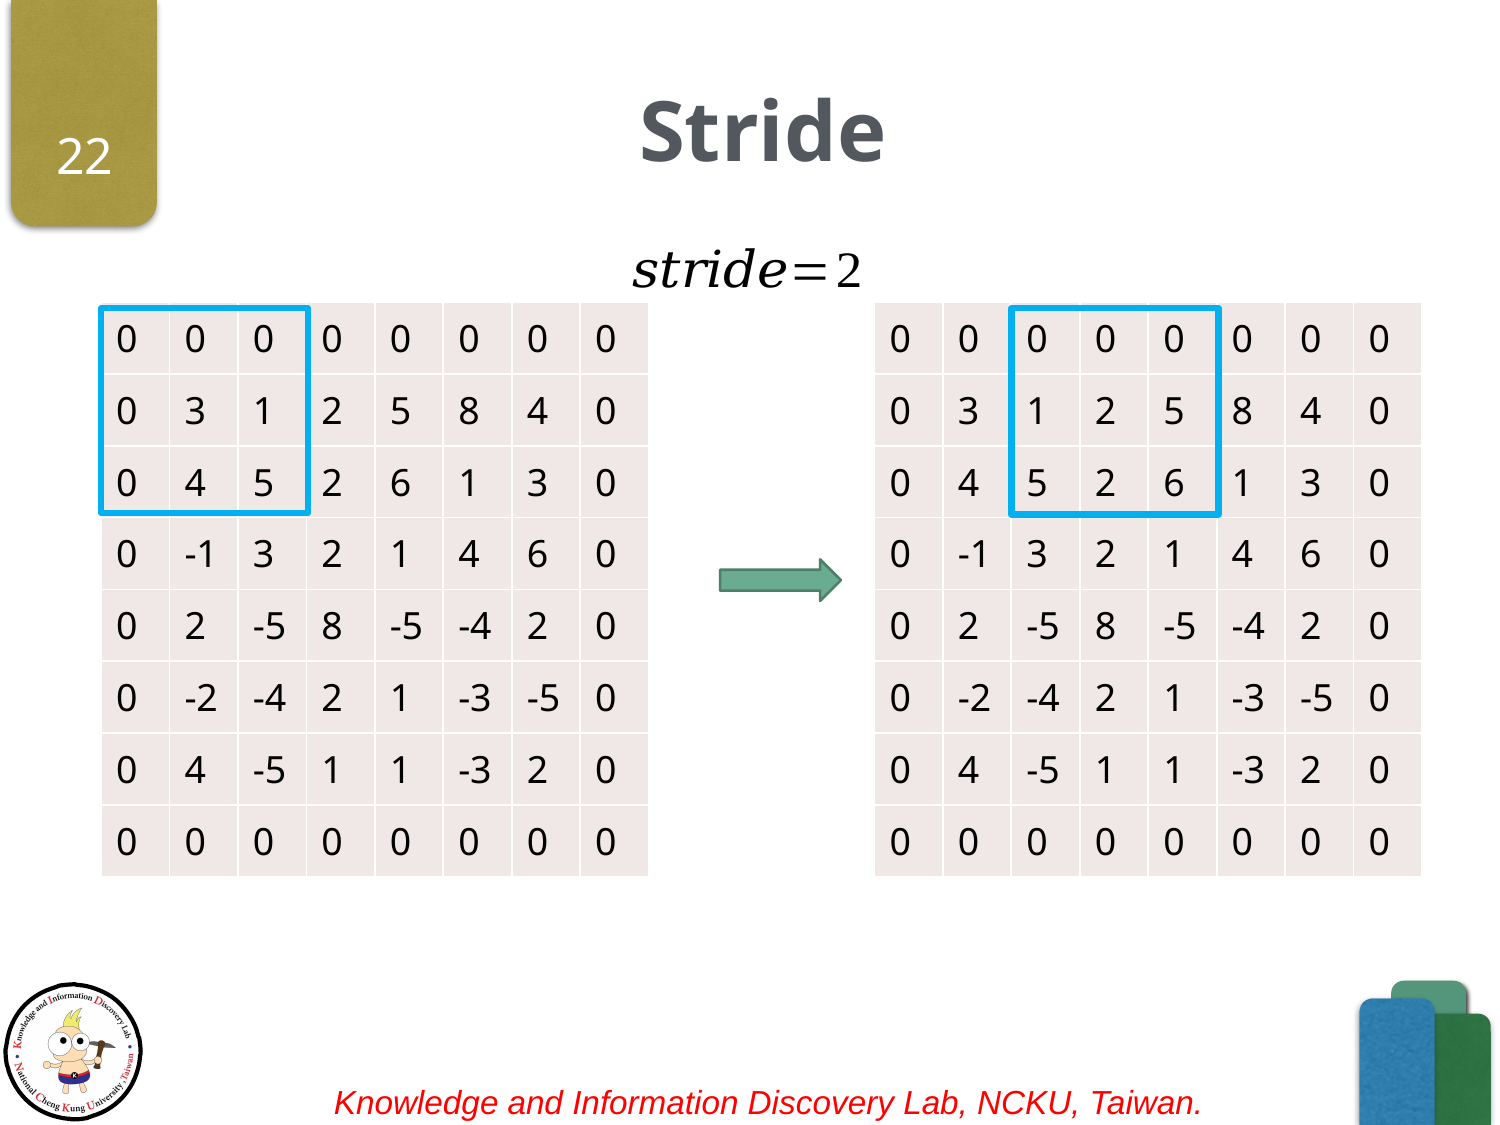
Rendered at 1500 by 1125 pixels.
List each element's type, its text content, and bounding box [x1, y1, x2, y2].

table_cell 1 [1081, 734, 1147, 804]
table_cell 0 [1286, 806, 1353, 876]
table_cell 0 [1354, 518, 1421, 589]
table_cell 0 [102, 518, 169, 589]
table_cell 2 [1286, 734, 1353, 804]
title Stride [168, 14, 1379, 243]
picture [1359, 998, 1491, 1125]
table_header 0 [875, 303, 942, 373]
table_cell 1 [444, 447, 511, 517]
table_cell 0 [1218, 806, 1284, 876]
table_cell 4 [944, 734, 1010, 804]
table_cell -4 [1218, 590, 1284, 660]
table_cell 5 [376, 375, 442, 445]
table_header 0 [1286, 303, 1353, 373]
table_cell 0 [376, 806, 442, 876]
table_header 0 [513, 303, 579, 373]
table_cell 0 [102, 806, 169, 876]
table_cell -2 [944, 662, 1010, 732]
table_cell 1 [376, 518, 442, 589]
table_header 0 [376, 303, 442, 373]
table_cell 0 [875, 375, 942, 445]
table_cell 0 [1012, 806, 1079, 876]
slide_number 22 [26, 129, 143, 190]
table_header 0 [444, 303, 511, 373]
table_cell 0 [513, 806, 579, 876]
table_cell 0 [239, 806, 306, 876]
table_header 0 [1354, 303, 1421, 373]
table_cell 8 [307, 590, 374, 660]
table_cell 1 [1149, 734, 1216, 804]
table_cell 4 [1286, 375, 1353, 445]
table_cell 0 [581, 375, 648, 445]
table_cell 8 [444, 375, 511, 445]
table_cell 0 [581, 806, 648, 876]
table_cell 2 [1081, 662, 1147, 732]
table_cell -2 [170, 662, 237, 732]
table_cell 0 [581, 734, 648, 804]
table_cell 2 [513, 590, 579, 660]
table_cell 0 [1354, 590, 1421, 660]
table_cell 0 [307, 806, 374, 876]
table_cell 2 [170, 590, 237, 660]
table_cell 0 [1354, 662, 1421, 732]
table_cell 2 [307, 662, 374, 732]
table_cell 0 [875, 447, 942, 517]
table_cell 0 [102, 734, 169, 804]
table_cell 0 [581, 590, 648, 660]
table_cell 2 [1081, 518, 1147, 589]
table_cell 0 [102, 590, 169, 660]
table_cell 0 [581, 662, 648, 732]
table_cell -3 [1218, 662, 1284, 732]
table_cell 4 [1218, 518, 1284, 589]
table_cell -5 [239, 590, 306, 660]
table_cell 0 [581, 518, 648, 589]
table_cell 6 [376, 447, 442, 517]
table_cell 0 [1149, 806, 1216, 876]
text_box [718, 558, 842, 603]
table_cell -1 [170, 518, 237, 589]
table_header 0 [581, 303, 648, 373]
table_cell 8 [1081, 590, 1147, 660]
table_cell 0 [1354, 375, 1421, 445]
table_header 0 [1149, 303, 1216, 307]
table_cell 2 [309, 375, 374, 445]
table_header 0 [102, 303, 169, 307]
table_header 0 [170, 303, 237, 307]
table_cell 8 [1220, 375, 1284, 445]
table_cell -5 [1286, 662, 1353, 732]
table_header 0 [1218, 303, 1284, 373]
table_cell -5 [513, 662, 579, 732]
table_cell 0 [581, 447, 648, 517]
table_cell 0 [944, 806, 1010, 876]
table_header 0 [1081, 303, 1147, 307]
table_cell 2 [307, 447, 374, 517]
table_cell -3 [444, 662, 511, 732]
table_cell 0 [875, 518, 942, 589]
table_cell 4 [170, 734, 237, 804]
table_cell 1 [376, 662, 442, 732]
table_header 0 [1012, 303, 1079, 307]
table_cell -5 [1149, 590, 1216, 660]
table_cell 0 [875, 590, 942, 660]
table_cell 1 [376, 734, 442, 804]
text_box [1010, 307, 1220, 516]
table_cell 0 [444, 806, 511, 876]
table_cell -5 [1012, 734, 1079, 804]
table_cell -4 [444, 590, 511, 660]
table_cell 0 [875, 806, 942, 876]
table_cell -1 [944, 518, 1010, 589]
table_cell 4 [444, 518, 511, 589]
table_cell 0 [1354, 734, 1421, 804]
table_cell 1 [1149, 518, 1216, 589]
table_cell -4 [239, 662, 306, 732]
table_cell -5 [376, 590, 442, 660]
table_cell 4 [944, 447, 1010, 517]
table_cell -3 [1218, 734, 1284, 804]
table_cell 2 [1286, 590, 1353, 660]
table_header 0 [239, 303, 306, 307]
table_cell 3 [513, 447, 579, 517]
table_cell 0 [875, 662, 942, 732]
table_cell 3 [1286, 447, 1353, 517]
table_cell -3 [444, 734, 511, 804]
table_cell 2 [944, 590, 1010, 660]
table_cell 2 [513, 734, 579, 804]
table_cell 3 [1012, 518, 1079, 589]
table_cell -5 [239, 734, 306, 804]
table_cell 2 [307, 518, 374, 589]
table_cell 0 [170, 806, 237, 876]
table_cell 6 [1286, 518, 1353, 589]
table_header 0 [307, 303, 374, 373]
table_cell 0 [1354, 806, 1421, 876]
table_cell 3 [239, 518, 306, 589]
table_cell 0 [1081, 806, 1147, 876]
table_header 0 [944, 303, 1010, 373]
picture [8, 987, 138, 1117]
table_cell -5 [1012, 590, 1079, 660]
table_cell 6 [513, 518, 579, 589]
table_cell 0 [875, 734, 942, 804]
table_cell 0 [102, 662, 169, 732]
text_box [100, 307, 309, 514]
table_cell 4 [513, 375, 579, 445]
table_cell 1 [1149, 662, 1216, 732]
table_cell -4 [1012, 662, 1079, 732]
picture [11, 0, 157, 227]
table_cell 3 [944, 375, 1010, 445]
table_cell 1 [307, 734, 374, 804]
table_cell 1 [1218, 447, 1284, 517]
table_cell 0 [1354, 447, 1421, 517]
